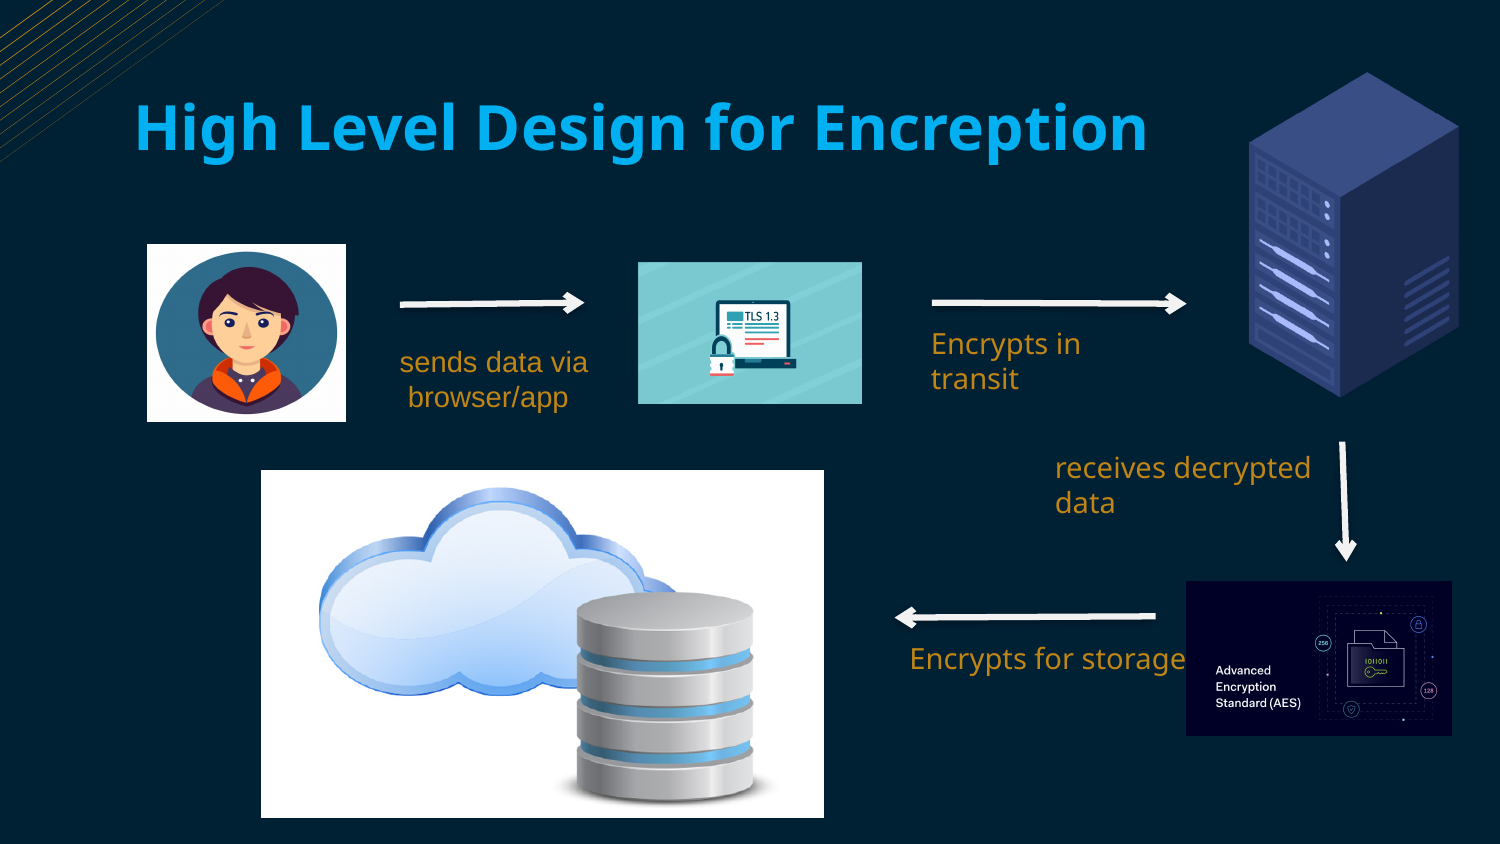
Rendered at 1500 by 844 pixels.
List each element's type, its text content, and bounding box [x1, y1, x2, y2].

picture [1187, 64, 1500, 404]
text_box receives decrypted data [1040, 441, 1340, 527]
picture [147, 244, 347, 423]
text_box Encrypts for storage [894, 633, 1181, 683]
picture [638, 262, 863, 405]
picture [261, 470, 825, 818]
text_box Encrypts in transit [916, 318, 1134, 403]
text_box sends data via browser/app [384, 336, 632, 421]
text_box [1341, 441, 1347, 562]
title High Level Design for Encreption [118, 87, 1182, 167]
picture [1186, 581, 1453, 736]
